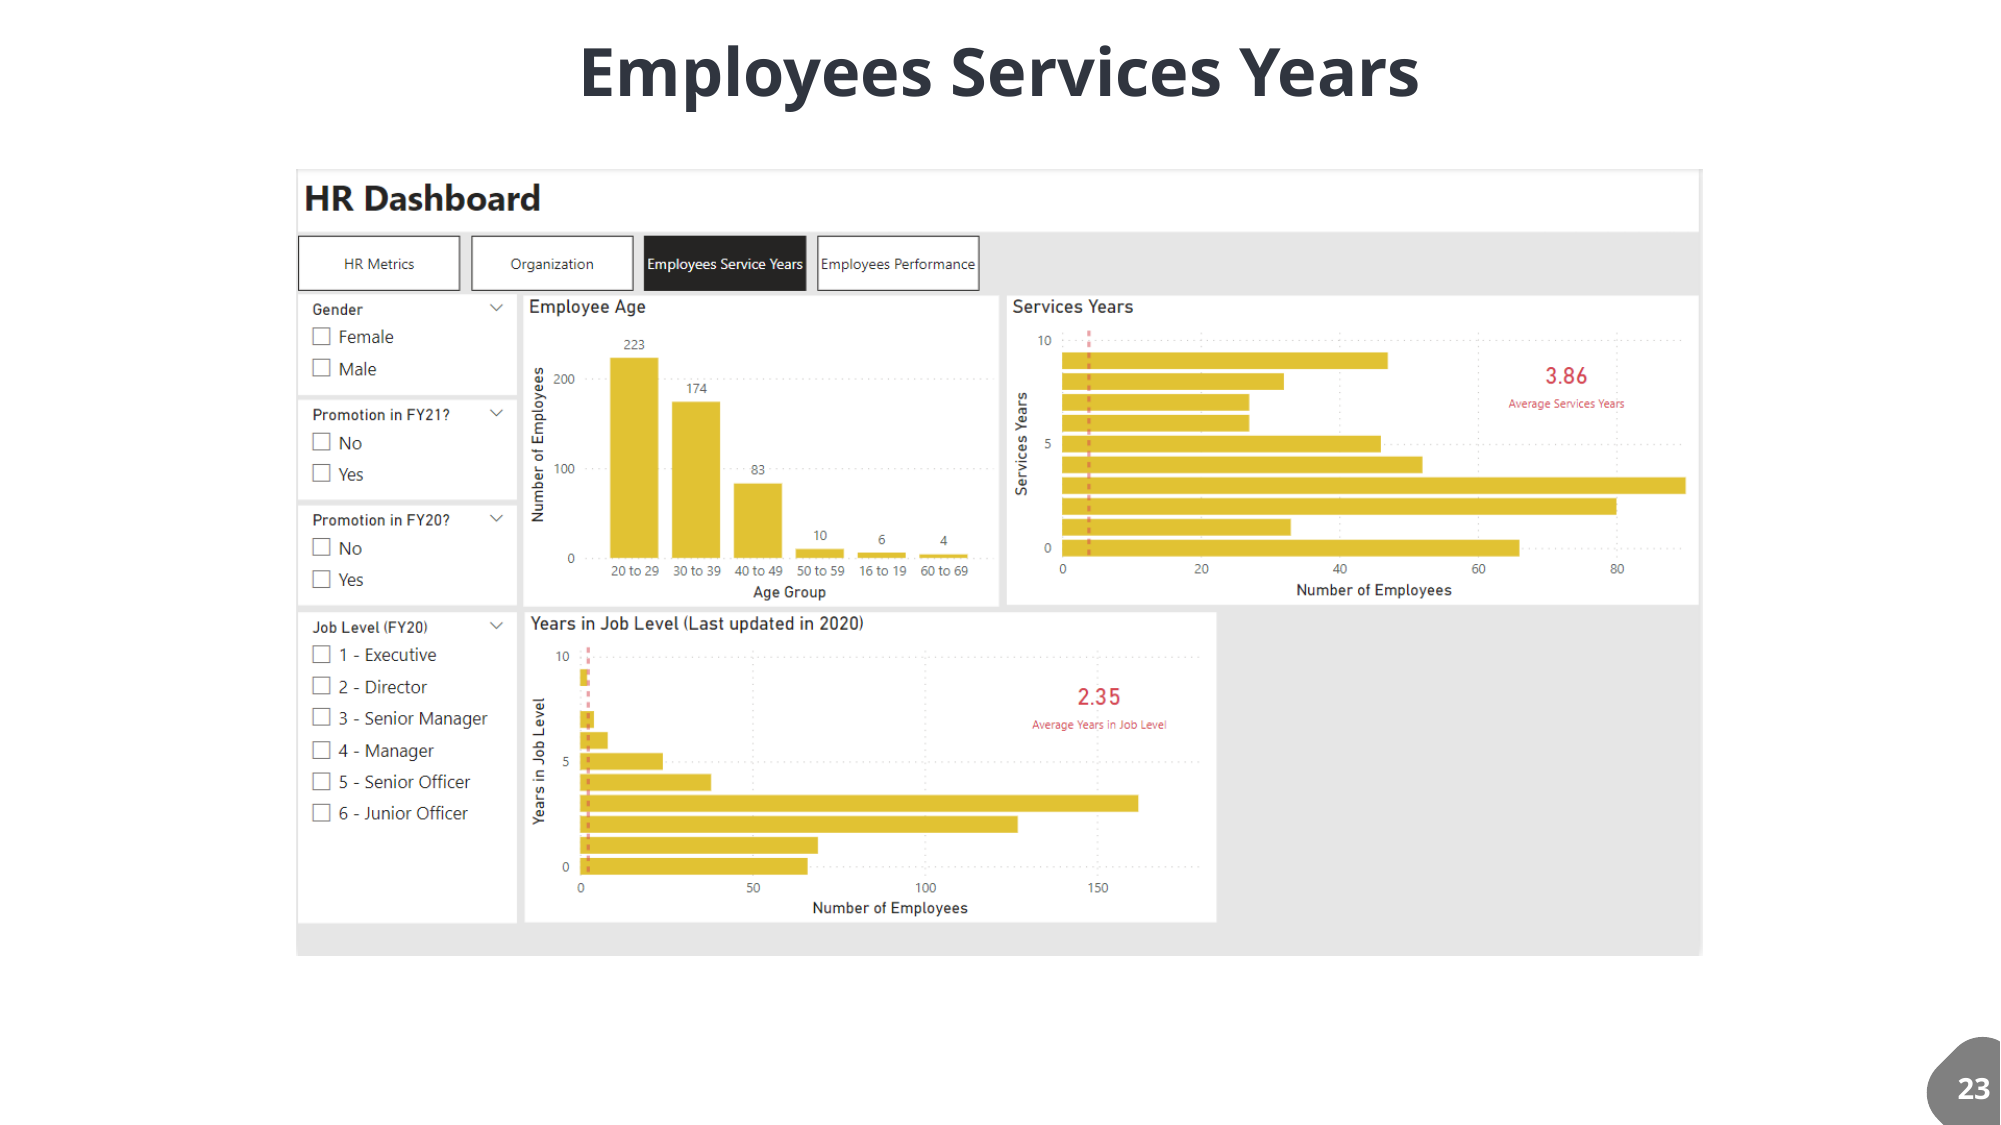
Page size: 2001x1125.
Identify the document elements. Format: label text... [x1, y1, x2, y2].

text_box Employees Services Years [550, 29, 1450, 110]
text_box 23 [1942, 1063, 2000, 1113]
text_box [1925, 1035, 2000, 1125]
picture [296, 169, 1704, 956]
